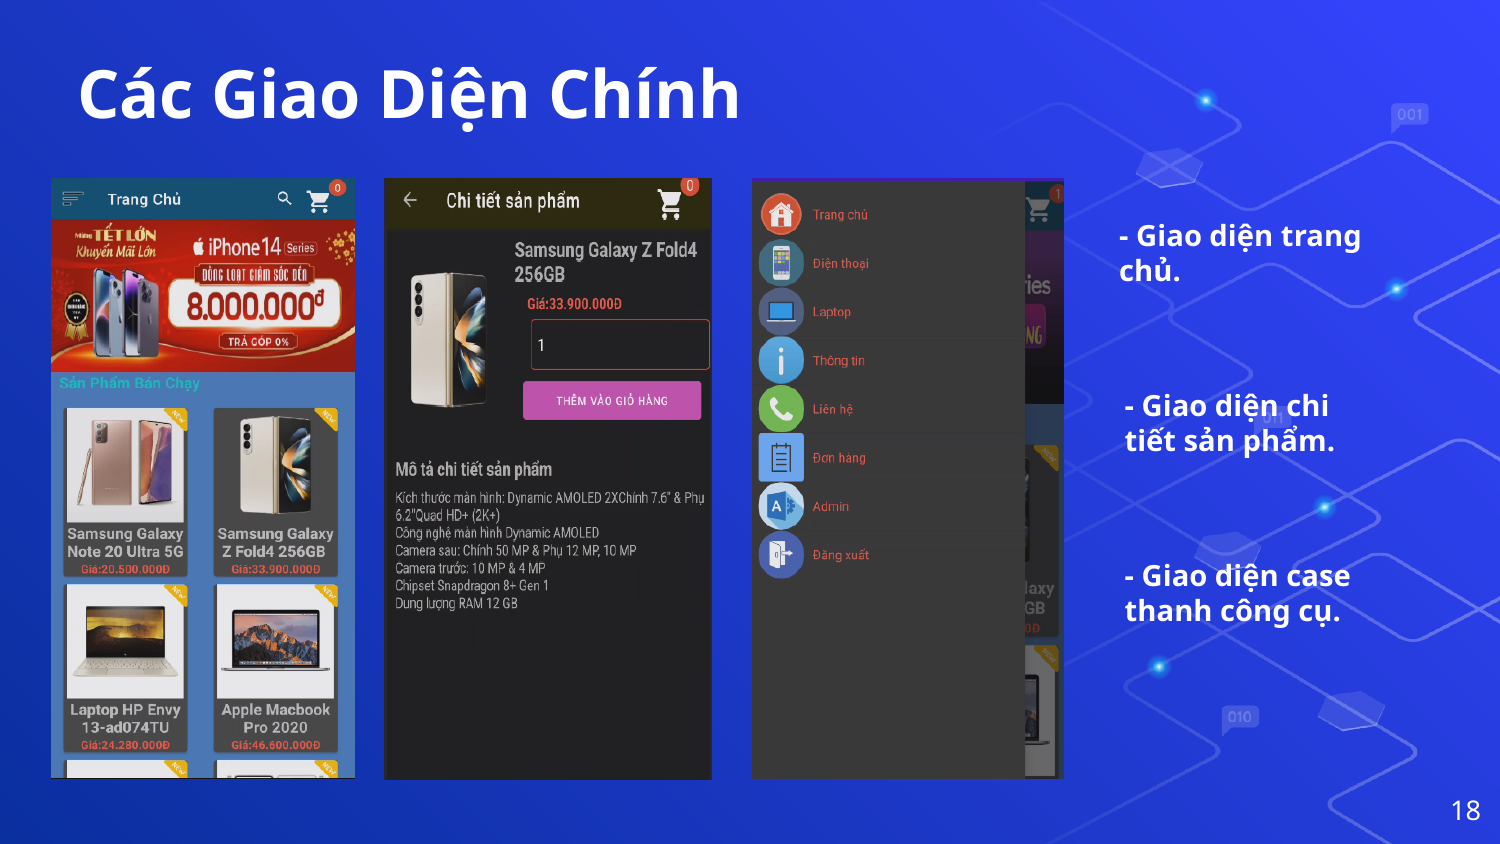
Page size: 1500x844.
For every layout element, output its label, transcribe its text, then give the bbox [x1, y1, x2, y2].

slide_number 18 [1391, 779, 1482, 844]
text_box - Giao diện chi tiết sản phẩm. [1109, 379, 1394, 465]
text_box Các Giao Diện Chính [62, 44, 758, 139]
text_box - Giao diện case thanh công cụ. [1109, 549, 1366, 635]
picture [0, 0, 1500, 844]
text_box - Giao diện trang chủ. [1104, 209, 1416, 295]
